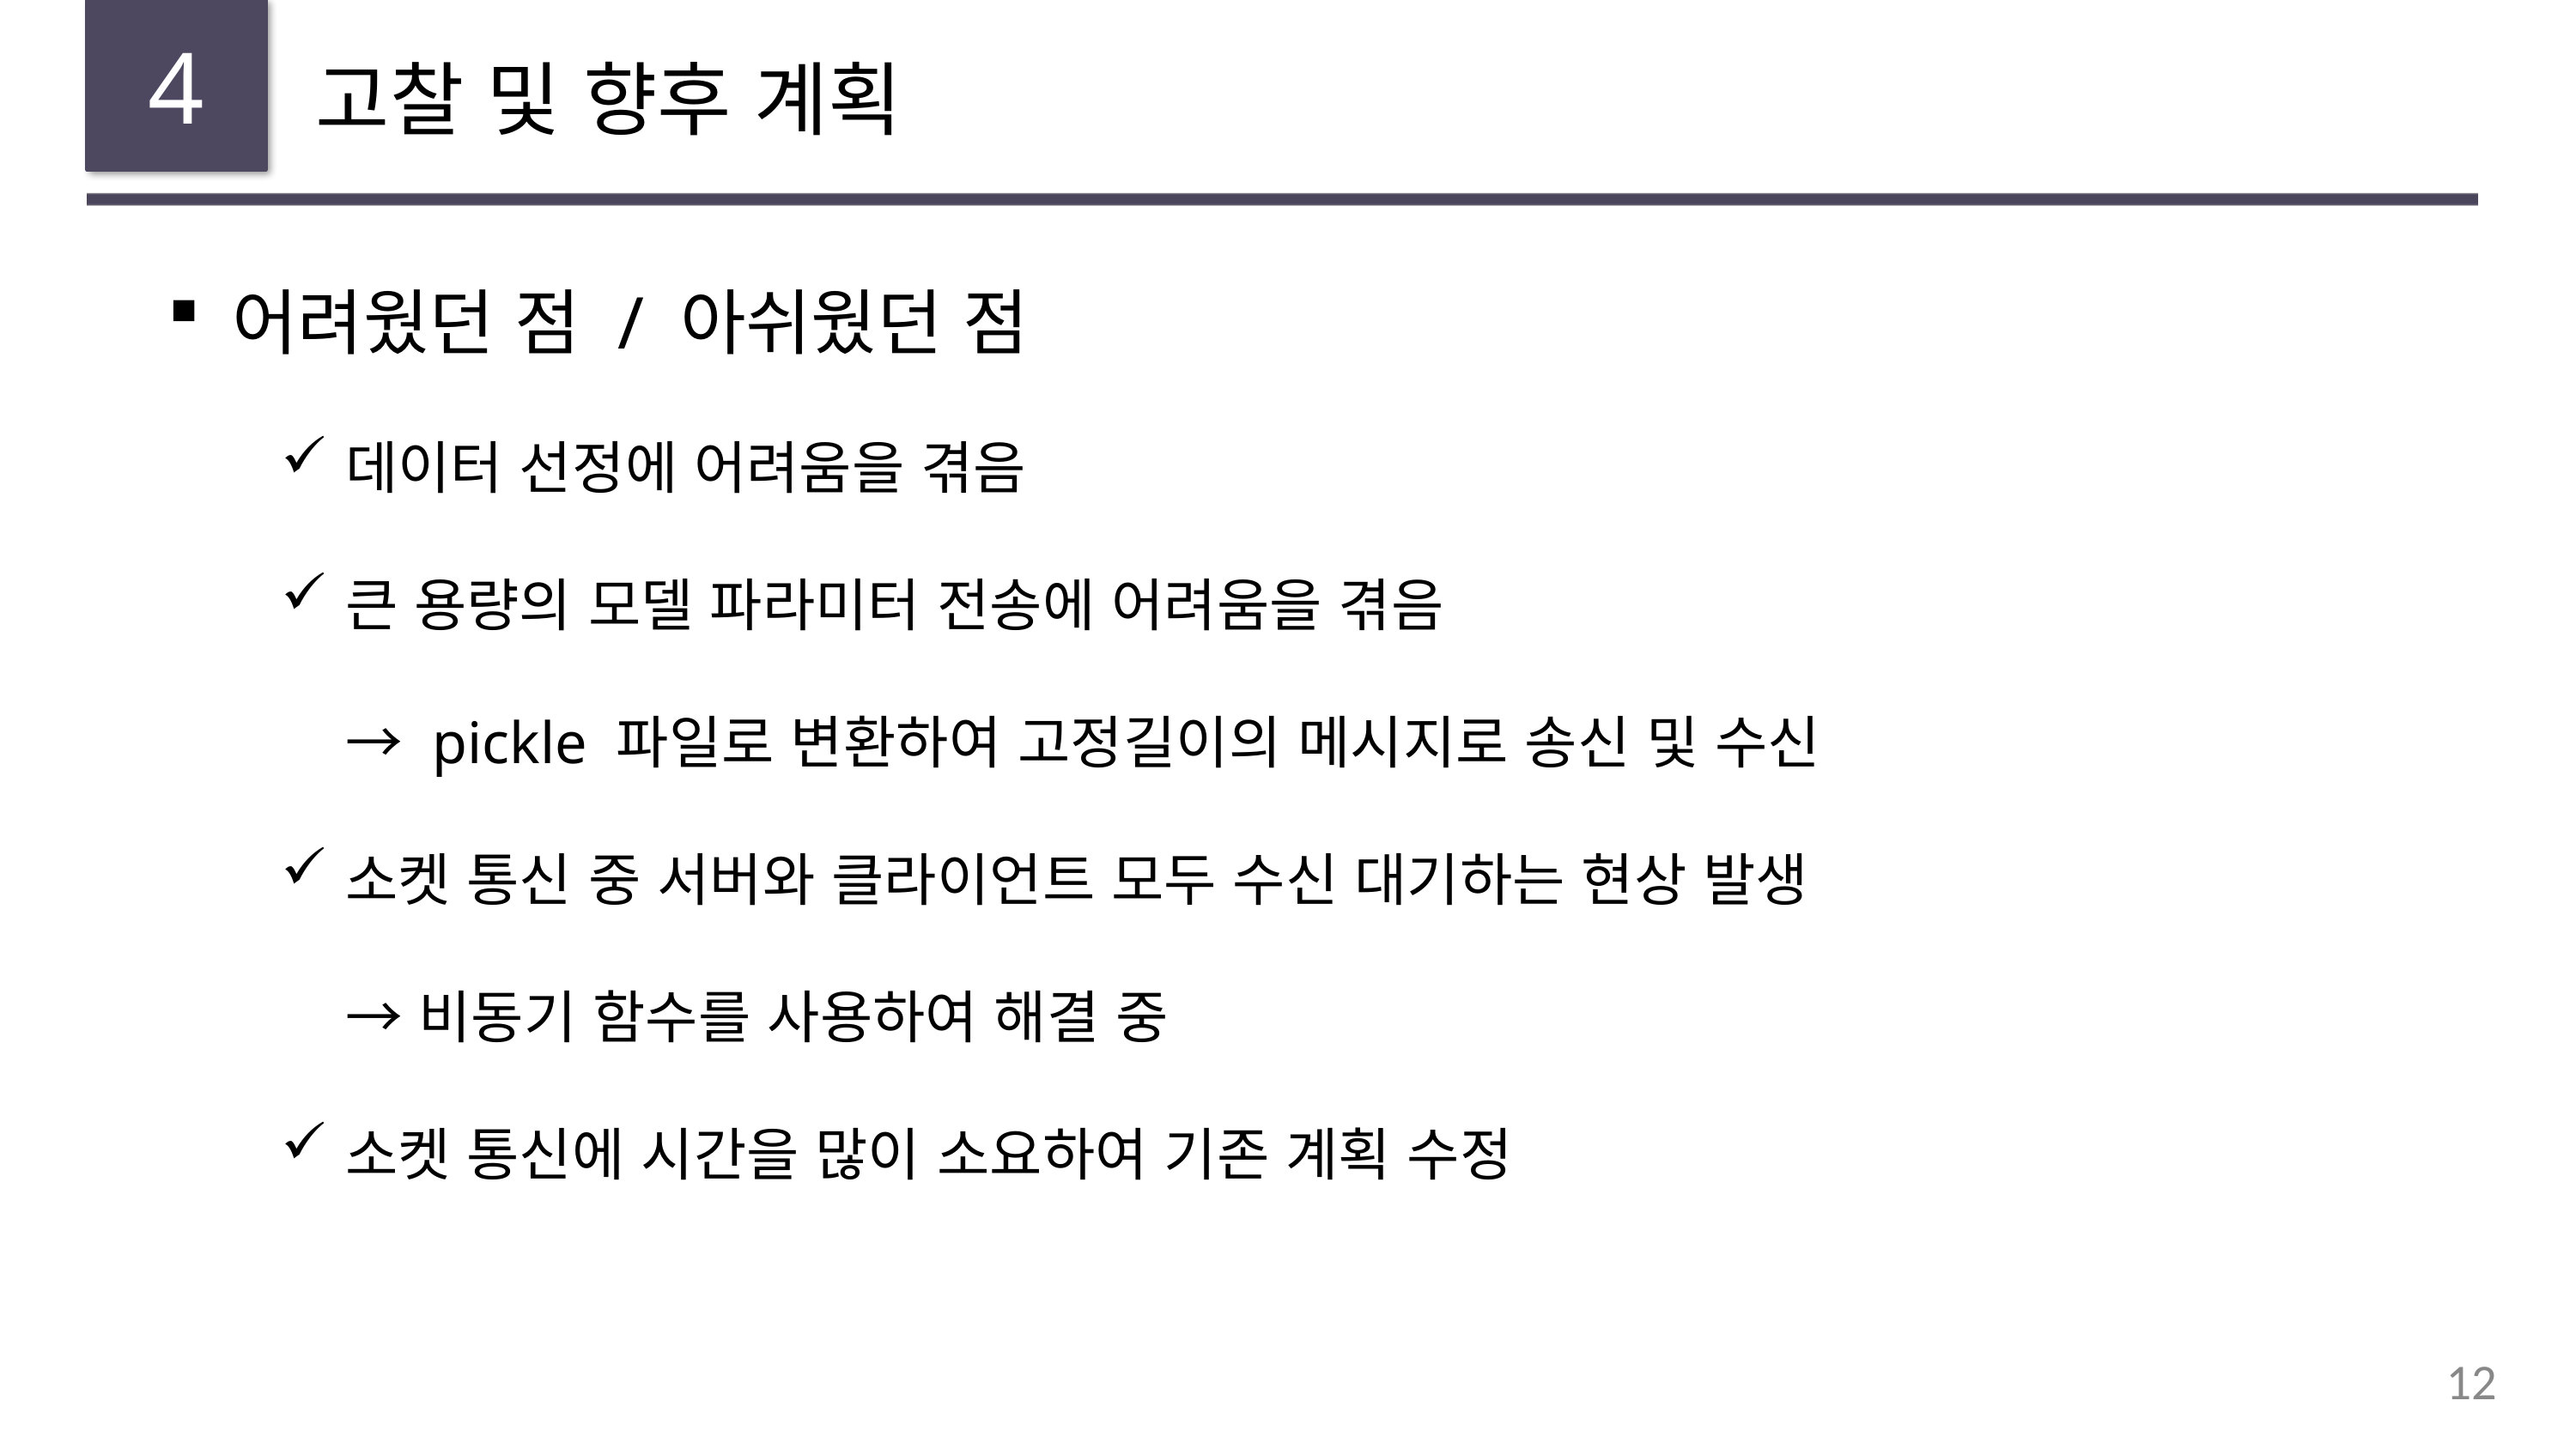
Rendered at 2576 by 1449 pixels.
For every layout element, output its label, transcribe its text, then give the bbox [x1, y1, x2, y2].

picture [87, 176, 2479, 223]
text_box 어려웠던 점 / 아쉬웠던 점 데이터 선정에 어려움을 겪음 큰 용량의 모델 파라미터 전송에 어려움을 겪음 → pickle 파일로 변환하여 고정길이의 메시지로 송신 및 수신 소켓 통신 중 서버와 클라이언트 모두 수신 대기하는 현상 발생 → 비동기 함수를 사용하여 해결 중 소켓 통신에 시간을 많이 소요하여 기존 계획 수정 [155, 270, 2421, 1263]
slide_number 12 [2208, 1354, 2510, 1405]
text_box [87, 0, 1210, 170]
